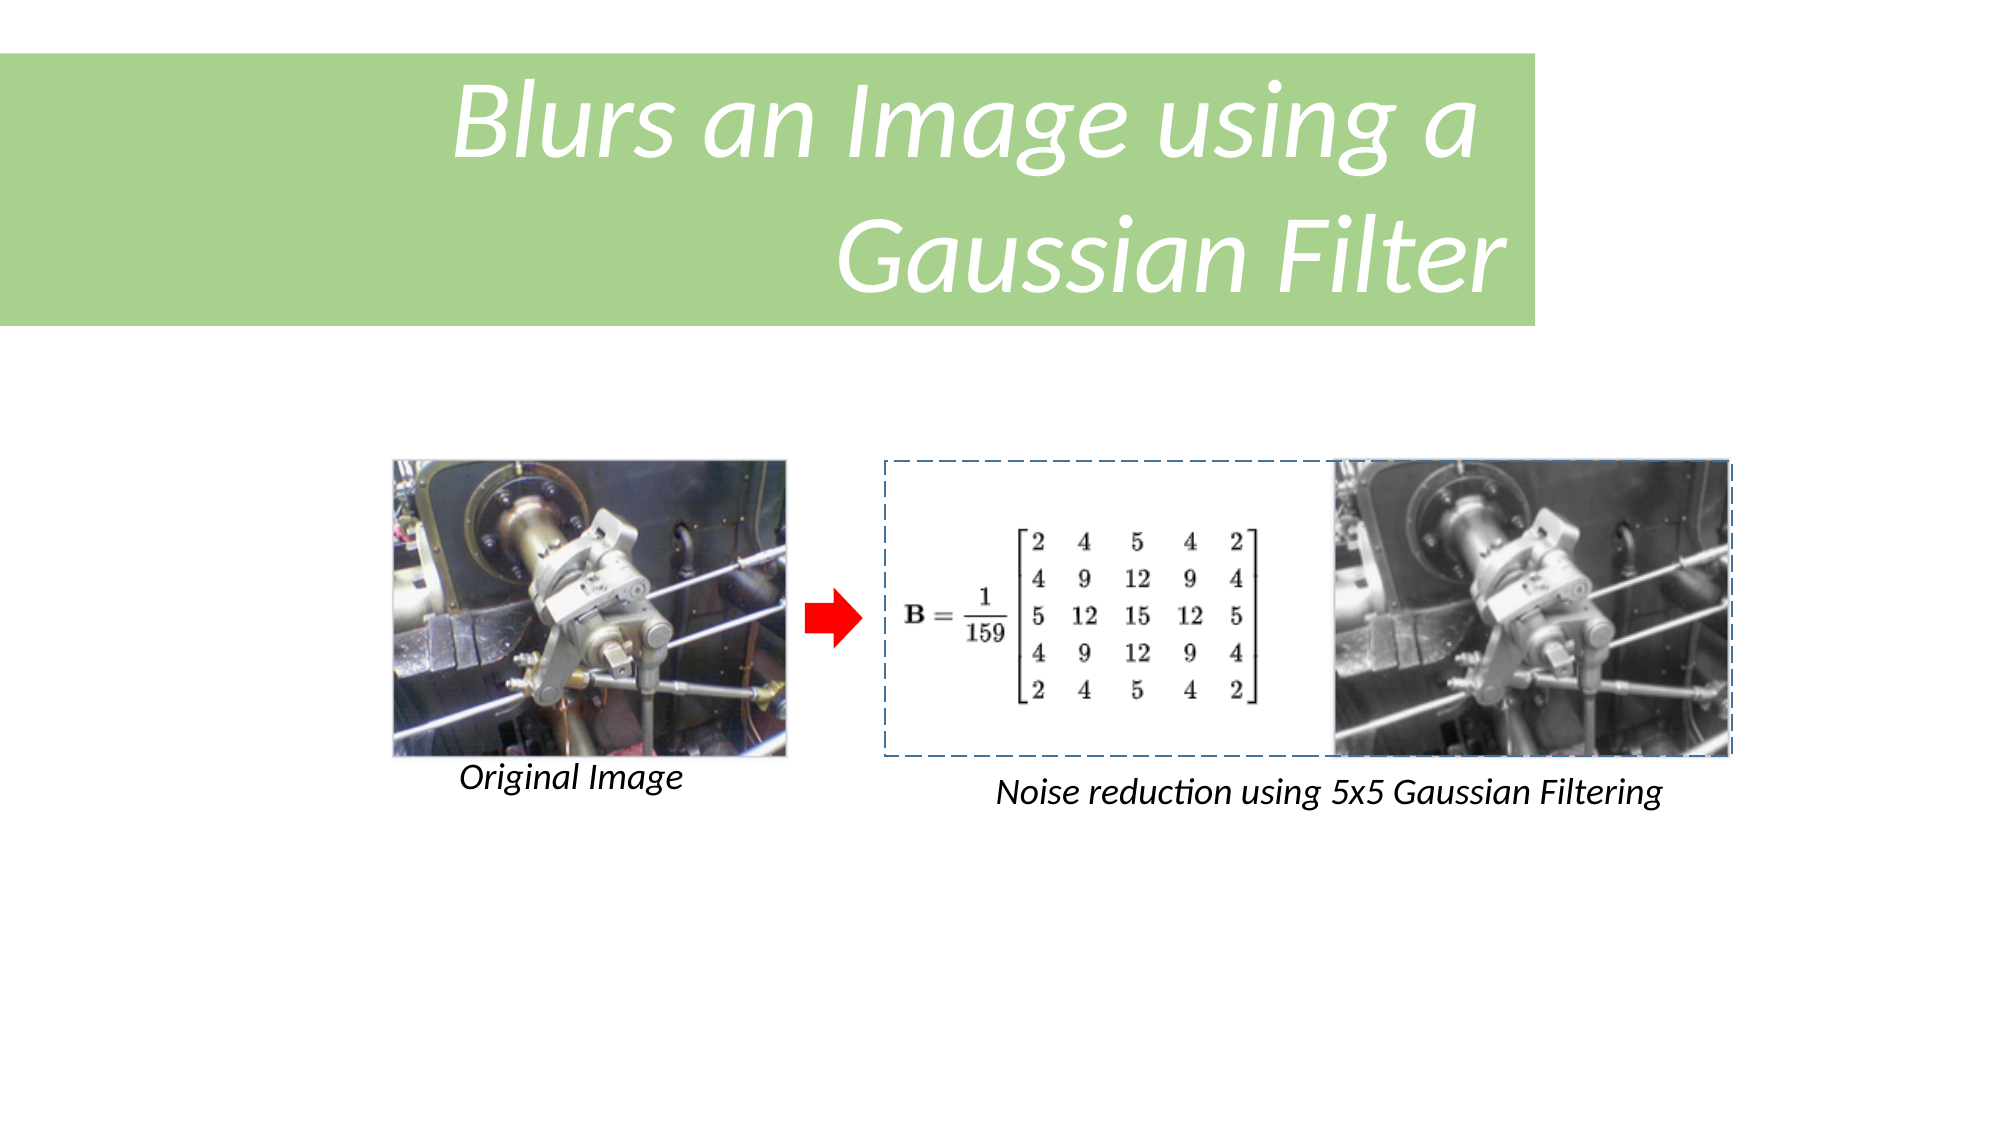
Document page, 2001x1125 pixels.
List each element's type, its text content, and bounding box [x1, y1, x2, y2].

text_box Original Image [444, 761, 699, 805]
text_box [803, 585, 865, 652]
text_box Blurs an Image using a Gaussian Filter [427, 38, 1523, 323]
text_box [0, 52, 1536, 327]
picture [1330, 457, 1732, 760]
text_box Noise reduction using 5x5 Gaussian Filtering [980, 759, 1680, 820]
text_box [884, 460, 1330, 757]
picture [884, 512, 1266, 724]
picture [391, 458, 789, 761]
